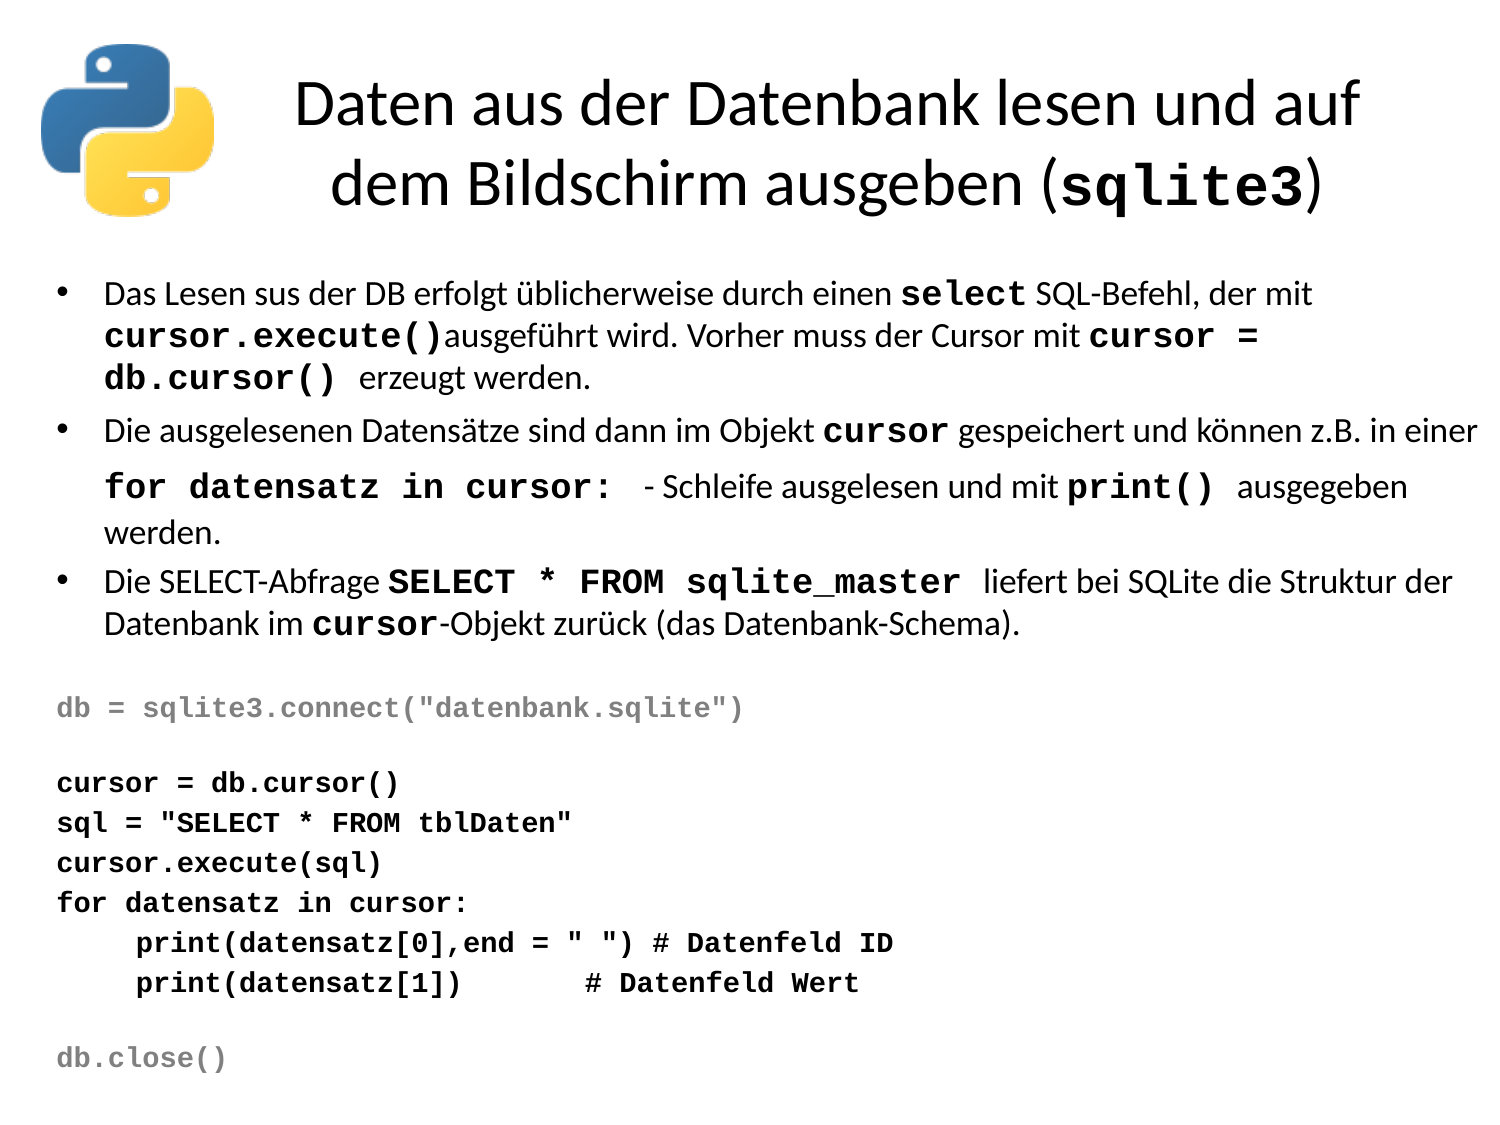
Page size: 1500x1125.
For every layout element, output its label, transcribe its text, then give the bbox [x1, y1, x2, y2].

title Daten aus der Datenbank lesen und auf dem Bildschirm ausgeben (sqlite3) [230, 45, 1425, 233]
list Das Lesen sus der DB erfolgt üblicherweise durch einen select SQL-Befehl, der mit cursor.execute()ausgeführt wird. Vorher muss der Cursor mit cursor = db.cursor() erzeugt werden. Die ausgelesenen Datensätze sind dann im Objekt cursor gespeichert und können z.B. in einer for datensatz in cursor: - Schleife ausgelesen und mit print() ausgegeben werden. Die SELECT-Abfrage SELECT * FROM sqlite_master liefert bei SQLite die Struktur der Datenbank im cursor-Objekt zurück (das Datenbank-Schema). db = sqlite3.connect("datenbank.sqlite") cursor = db.cursor() sql = "SELECT * FROM tblDaten" cursor.execute(sql) for datensatz in cursor: print(datensatz[0],end = " ") # Datenfeld ID print(datensatz[1]) # Datenfeld Wert db.close() [41, 262, 1500, 1094]
picture [41, 44, 214, 217]
